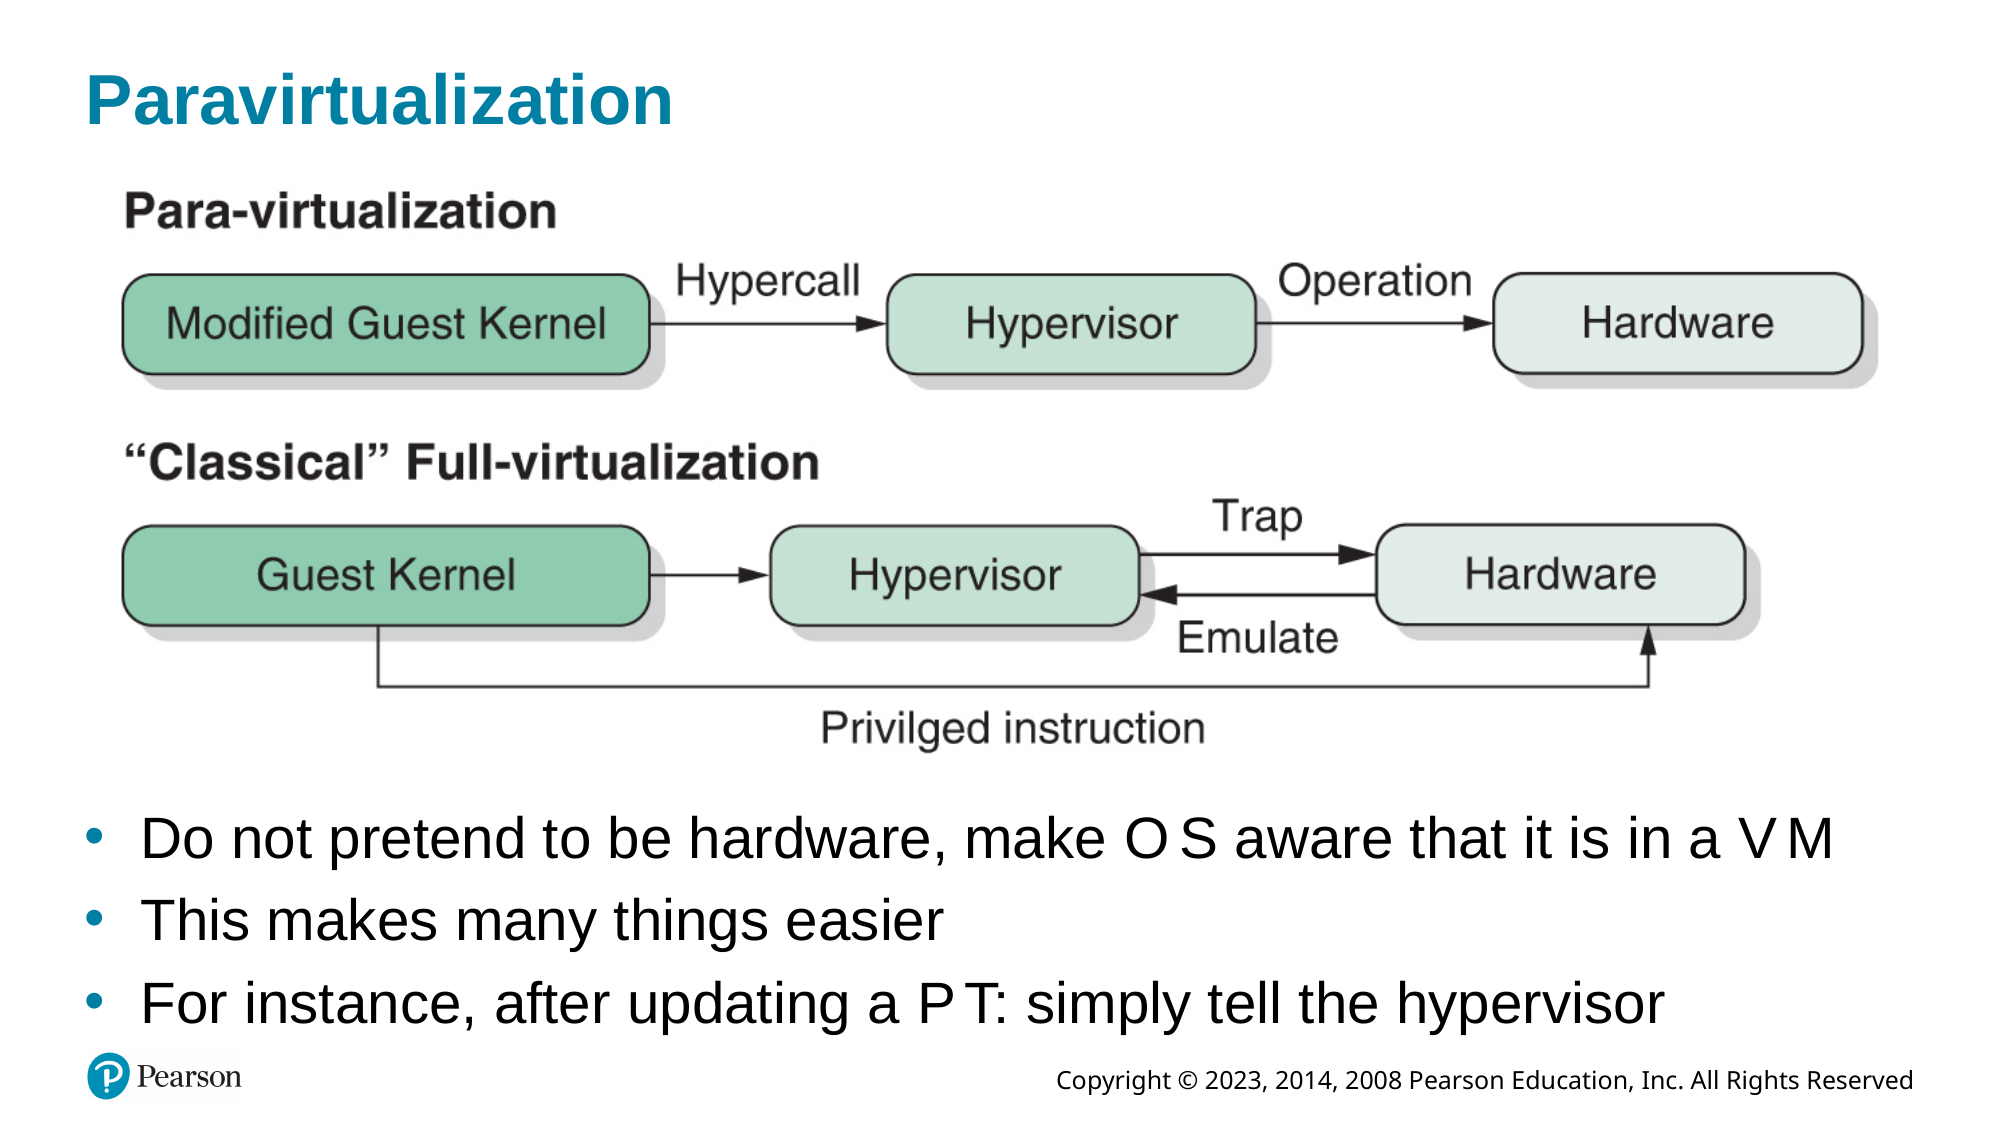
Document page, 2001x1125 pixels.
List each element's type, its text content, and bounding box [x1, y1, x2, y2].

picture [115, 185, 1885, 761]
list Do not pretend to be hardware, make O S aware that it is in a V M This makes many things easier For instance, after updating a P T: simply tell the hypervisor [84, 595, 1914, 1125]
title Paravirtualization [85, 0, 1916, 194]
